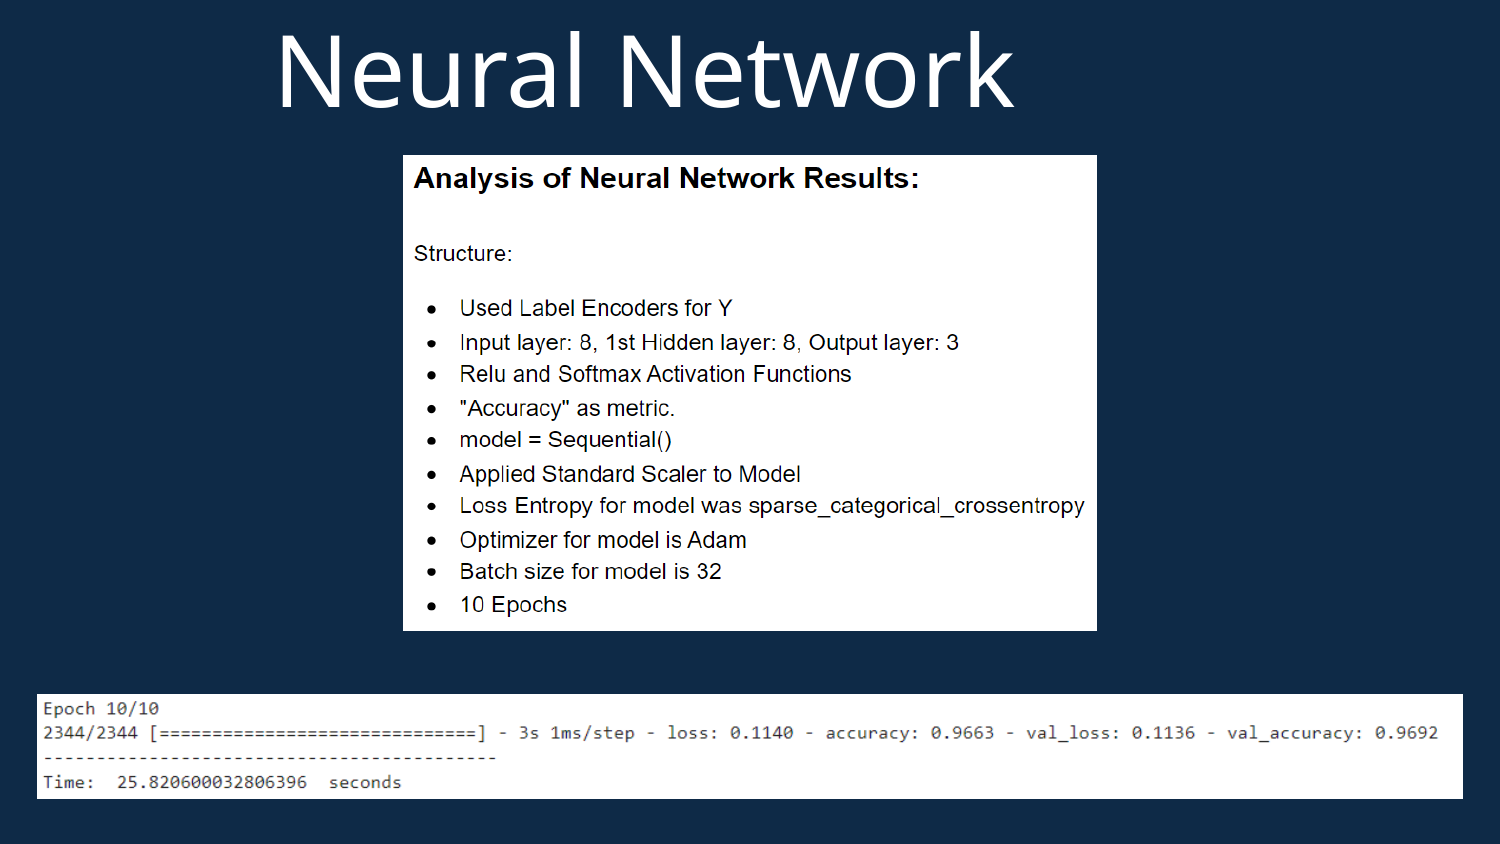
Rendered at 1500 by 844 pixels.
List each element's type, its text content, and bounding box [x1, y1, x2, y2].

picture [37, 693, 1463, 799]
picture [403, 155, 1097, 631]
title Neural Network [258, 0, 1264, 199]
